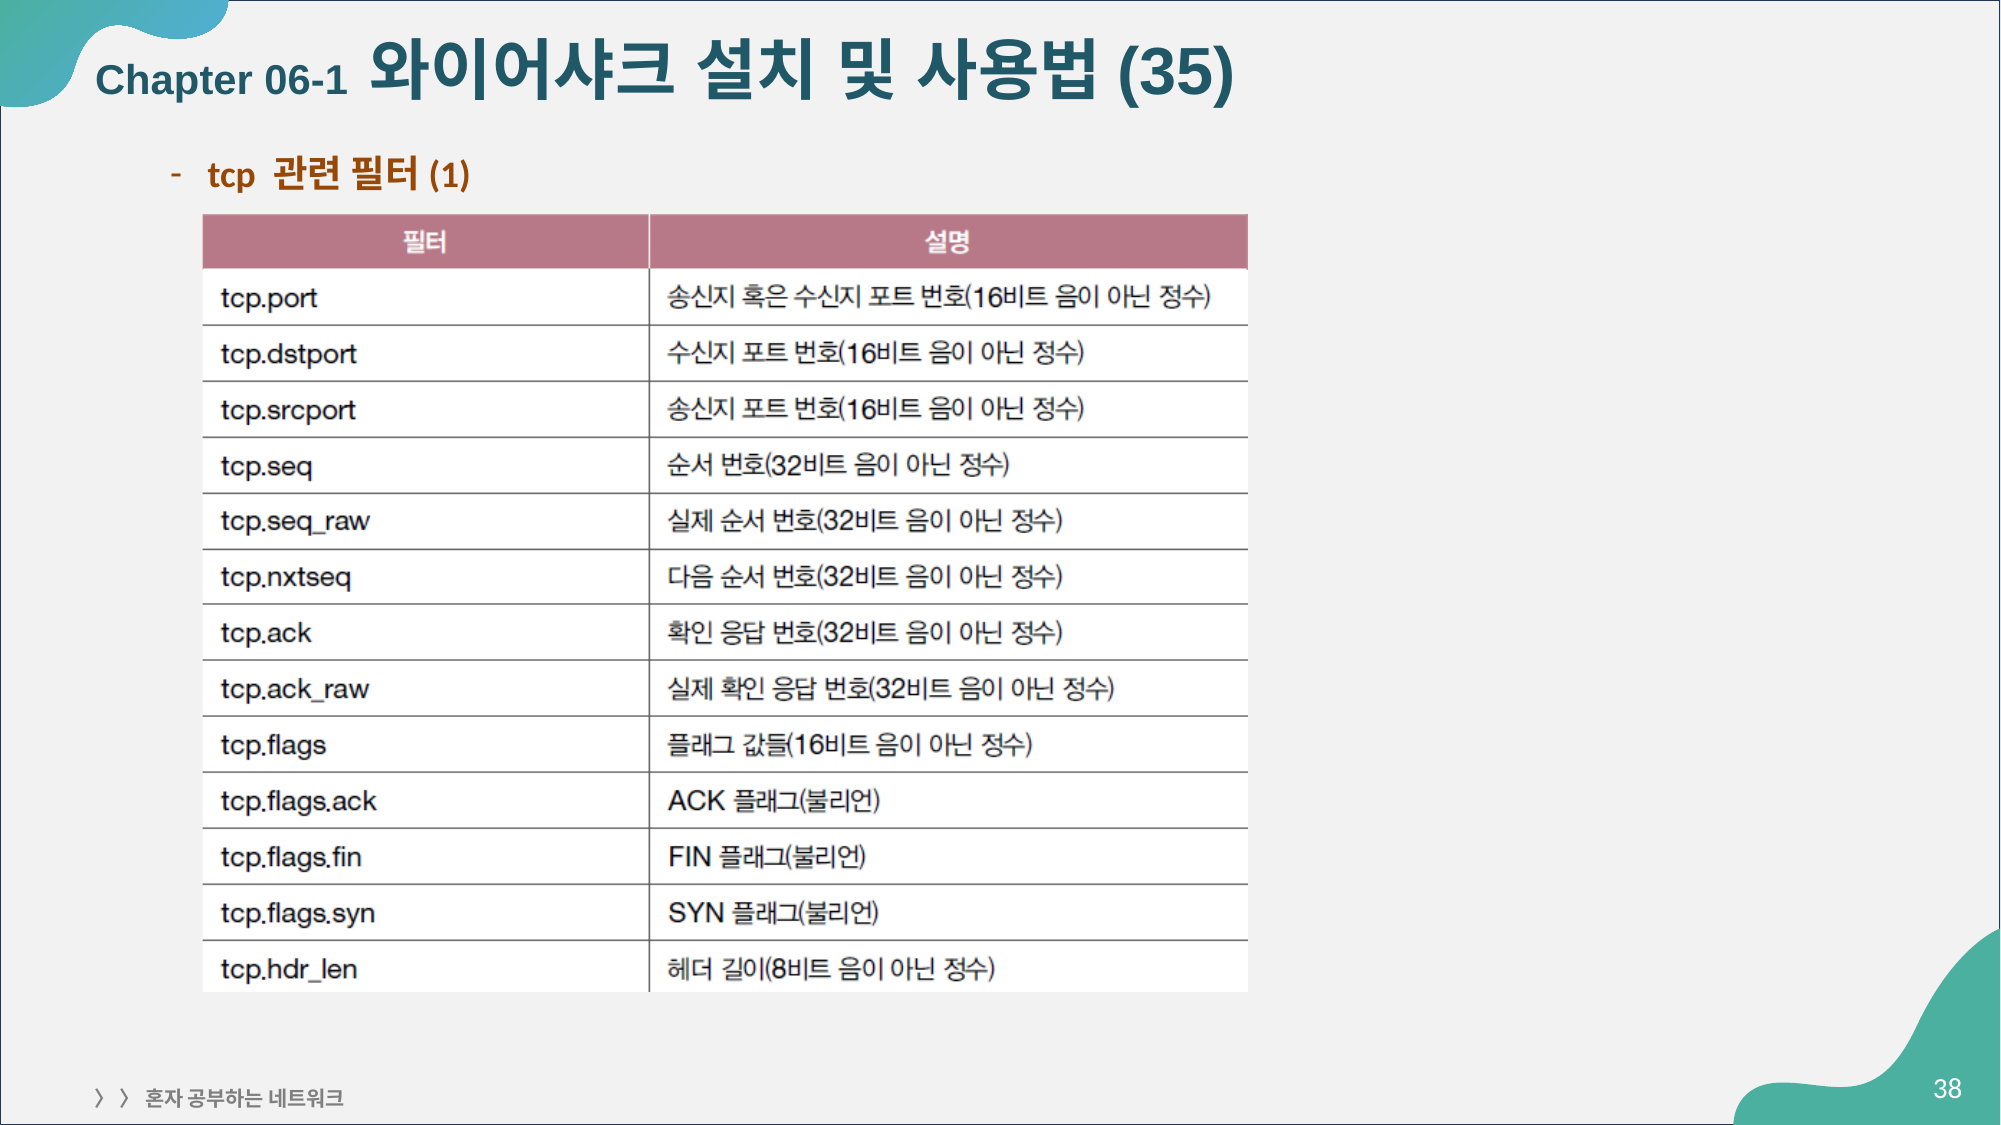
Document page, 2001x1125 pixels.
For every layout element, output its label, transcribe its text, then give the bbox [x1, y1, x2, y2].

slide_number ‹#› [1917, 1061, 1984, 1122]
picture [202, 214, 1249, 993]
list tcp 관련 필터(1) [79, 133, 1931, 1035]
footer 〉 〉 혼자 공부하는 네트워크 [79, 1078, 755, 1114]
title Chapter 06-1 와이어샤크 설치 및 사용법(35) [79, 17, 1931, 128]
